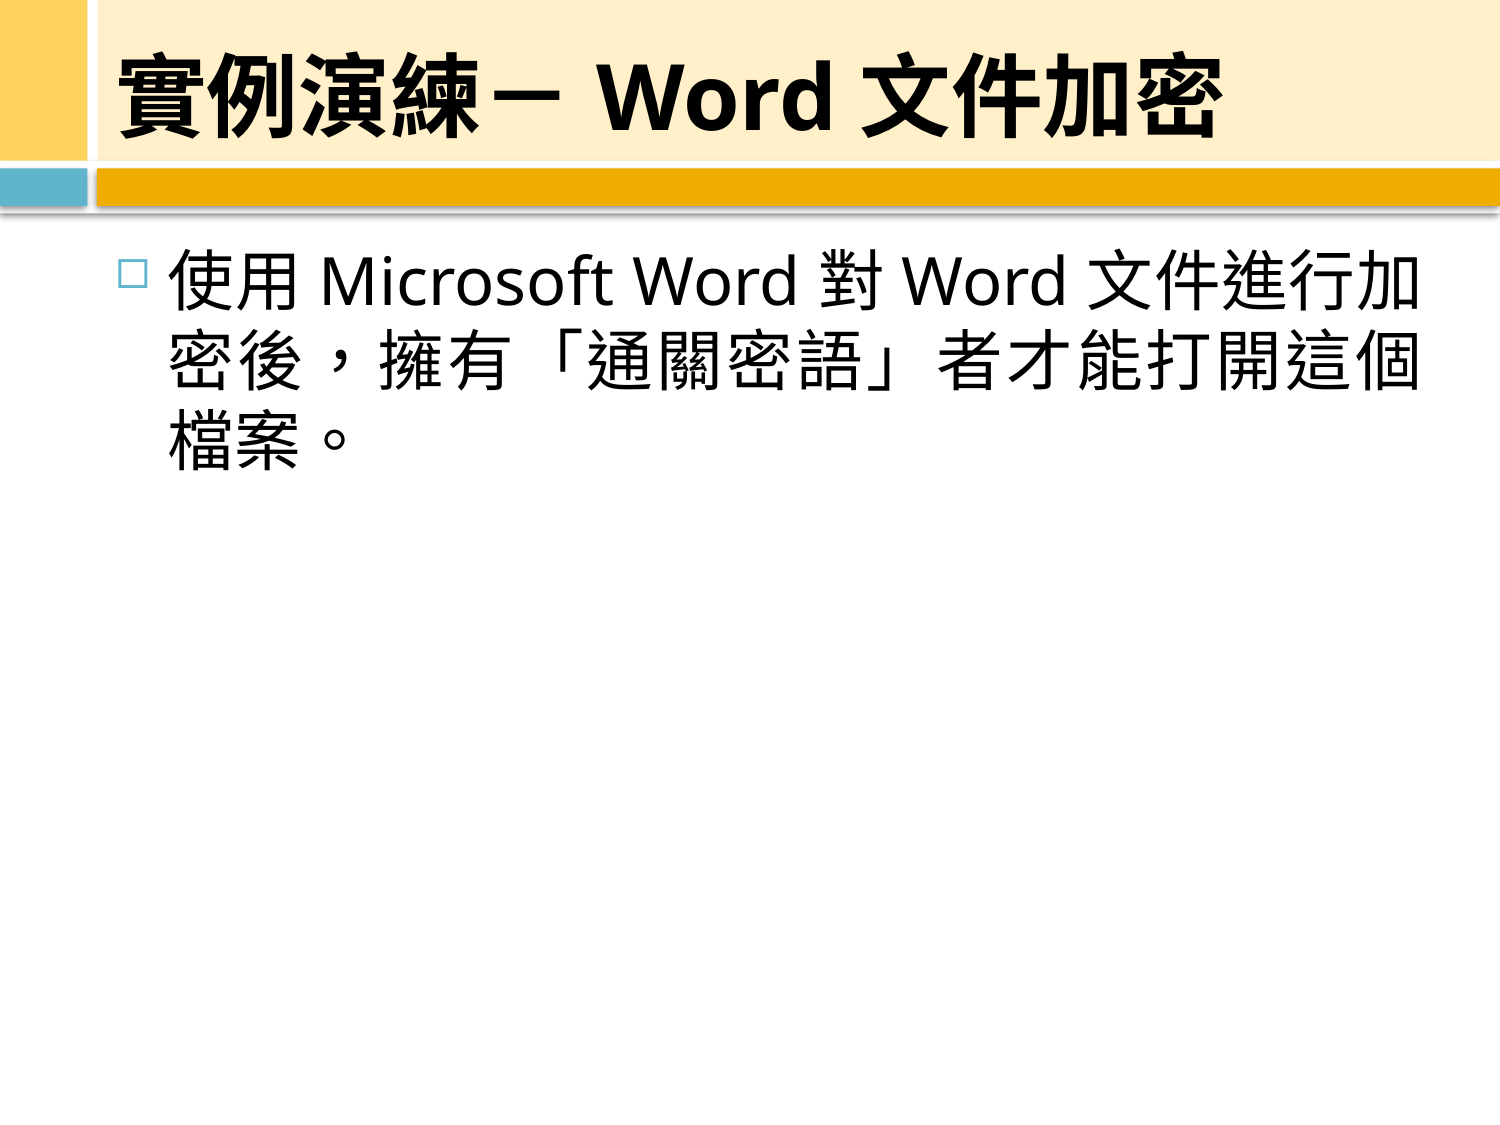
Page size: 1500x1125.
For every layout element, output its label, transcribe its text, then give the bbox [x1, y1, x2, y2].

title 實例演練－Word文件加密 [100, 26, 1438, 161]
list 使用Microsoft Word對Word文件進行加密後，擁有「通關密語」者才能打開這個檔案。 [100, 231, 1438, 1024]
